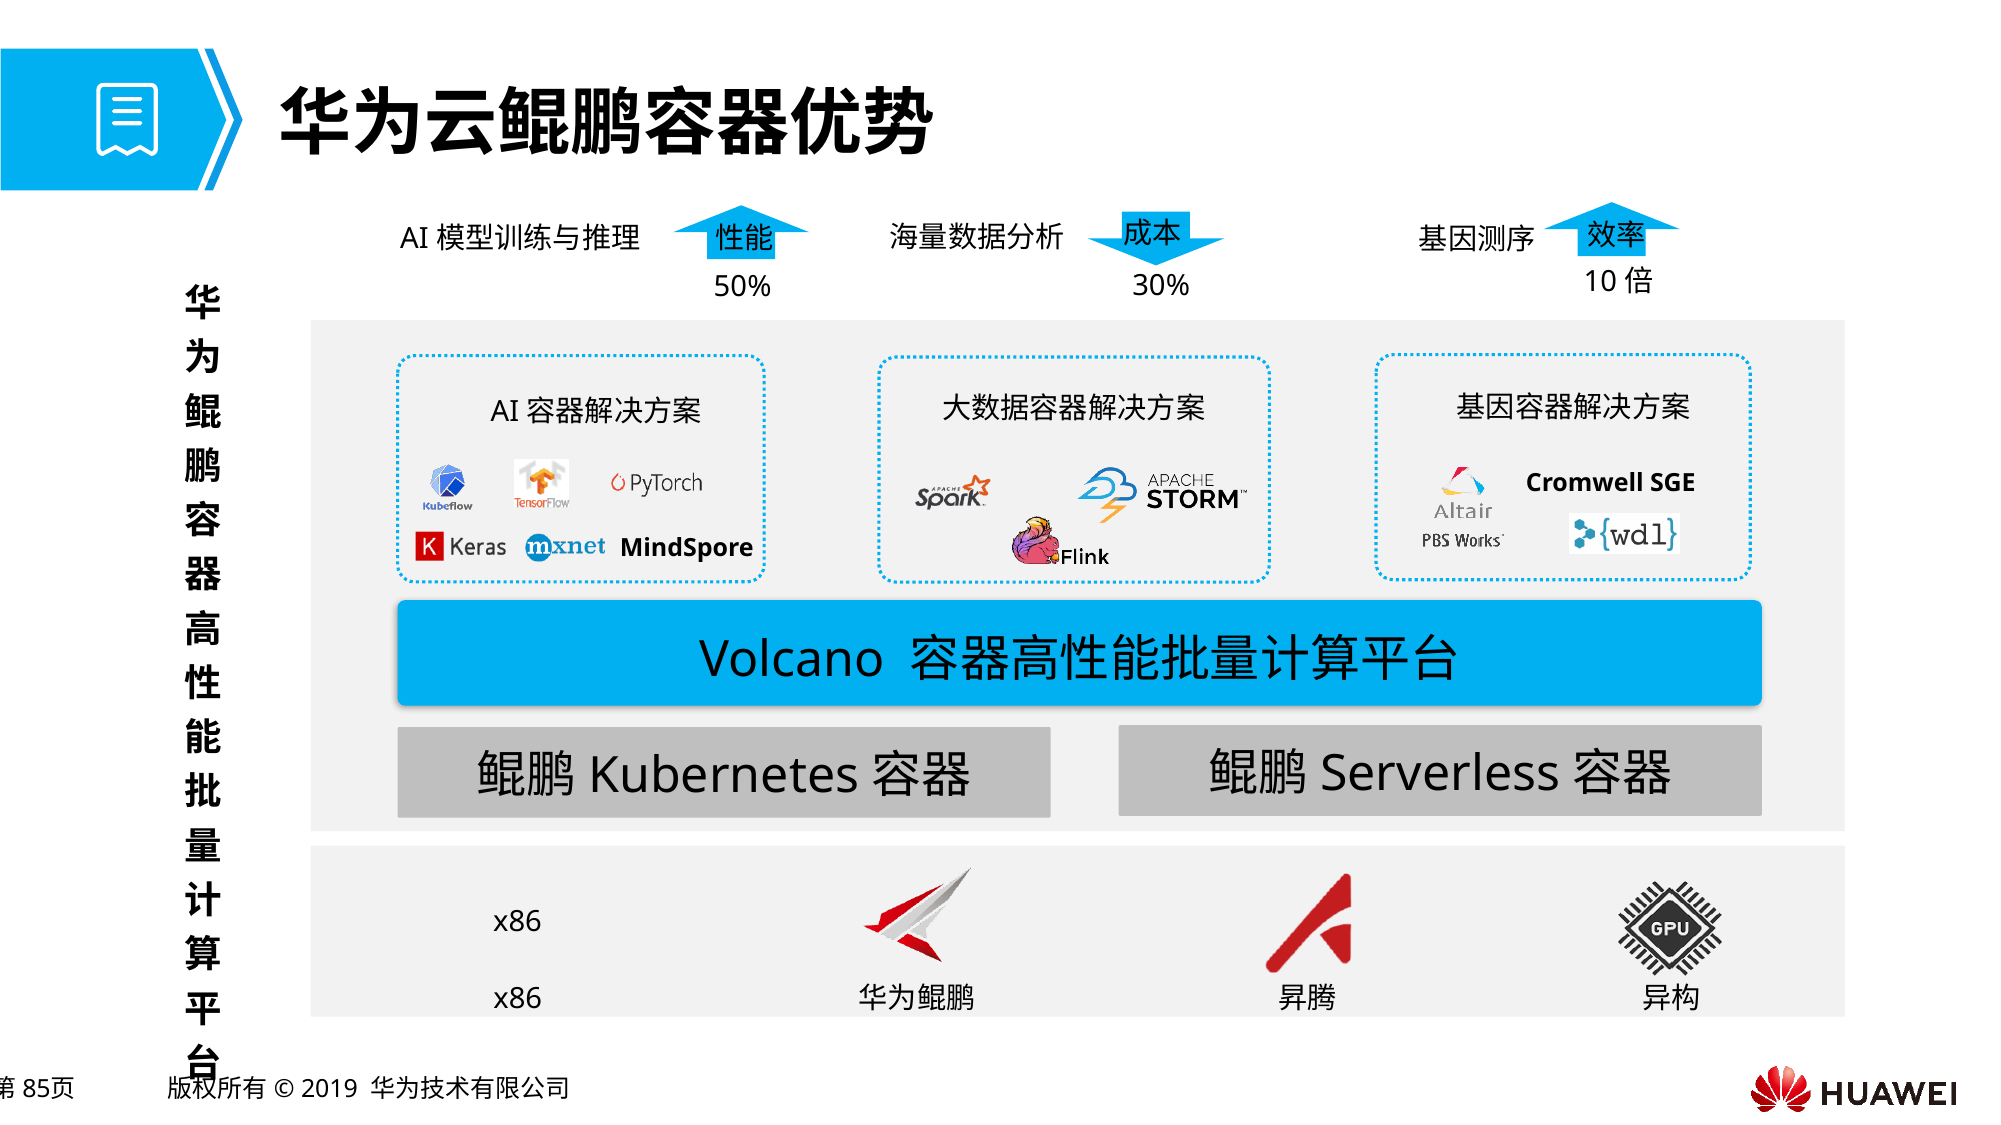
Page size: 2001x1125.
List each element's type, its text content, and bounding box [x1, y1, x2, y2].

text_box AI模型训练与推理 [383, 212, 658, 262]
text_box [1249, 865, 1366, 1023]
text_box [309, 318, 1847, 833]
picture [1751, 1066, 1956, 1112]
table_header 华为鲲鹏容器高性能批量计算平台 [169, 265, 255, 1001]
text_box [1403, 201, 1680, 306]
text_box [1611, 871, 1735, 1023]
text_box 鲲鹏Kubernetes容器 [397, 727, 1051, 818]
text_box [830, 867, 1005, 1023]
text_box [397, 355, 773, 583]
title 华为云鲲鹏容器优势 [261, 67, 1875, 173]
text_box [1375, 354, 1762, 580]
text_box [310, 845, 1845, 1017]
text_box Volcano 容器高性能批量计算平台 [394, 596, 1766, 709]
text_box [672, 205, 810, 311]
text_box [450, 890, 585, 1023]
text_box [878, 356, 1270, 583]
text_box 鲲鹏Serverless容器 [1118, 725, 1762, 816]
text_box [871, 206, 1225, 310]
